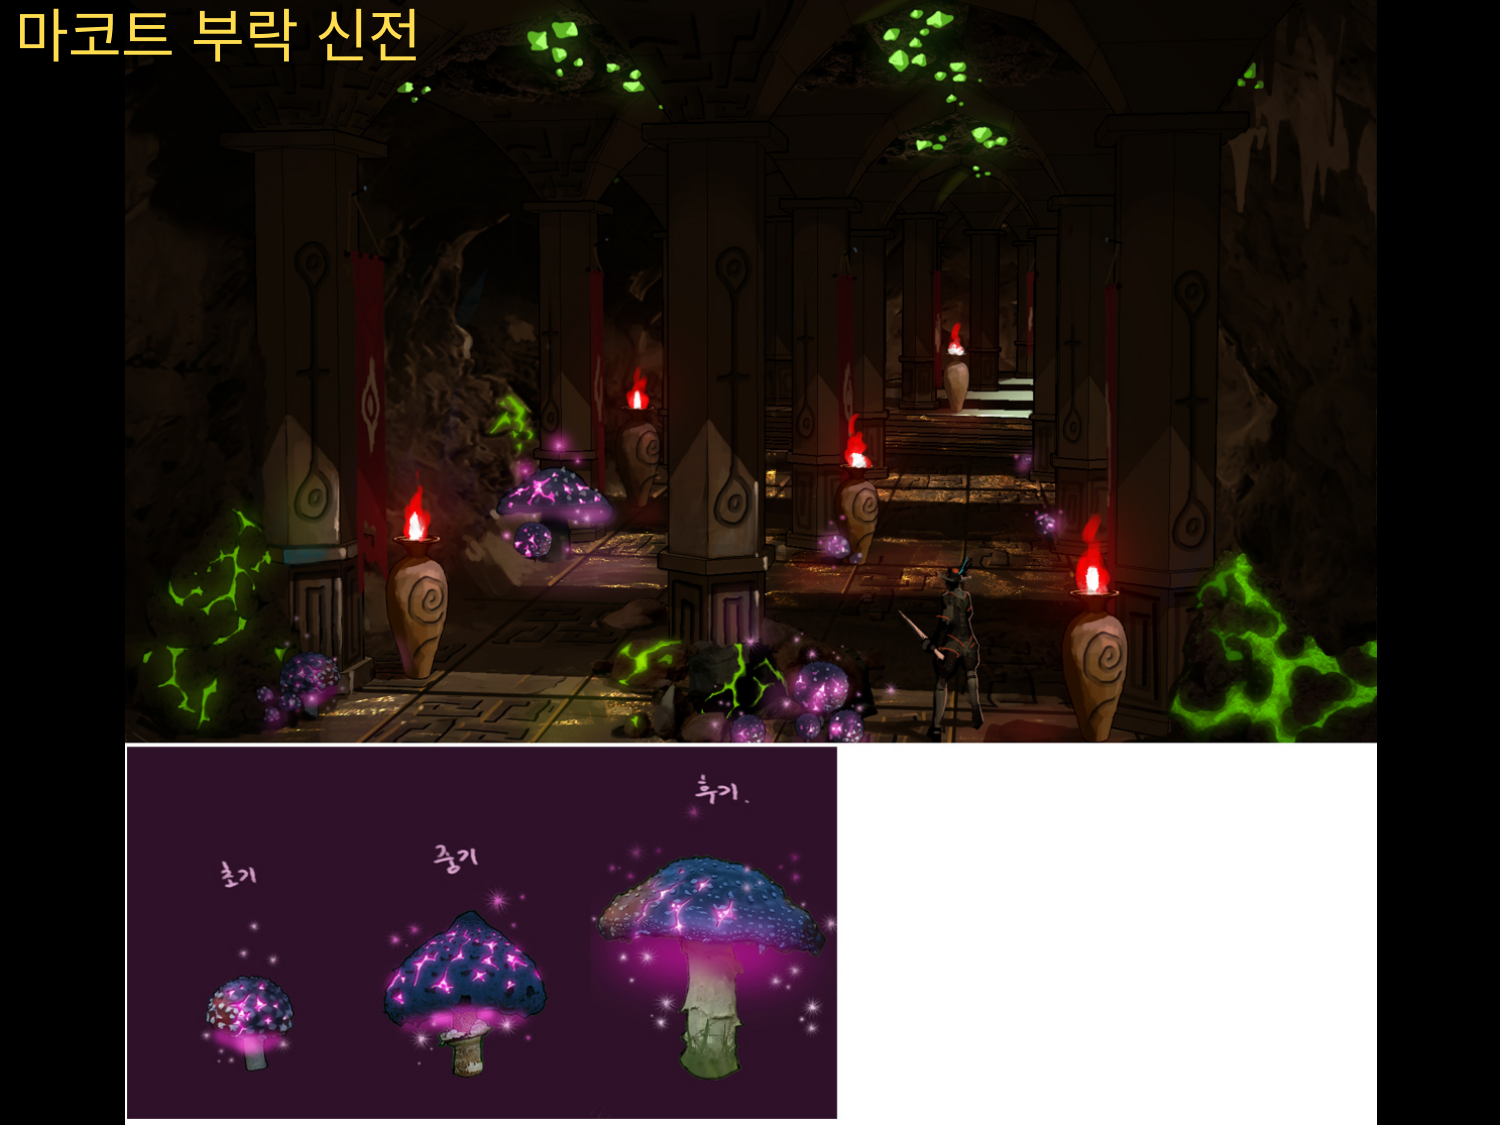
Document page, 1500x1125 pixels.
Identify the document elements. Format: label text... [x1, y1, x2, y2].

title 마코트 부락 신전 [0, 0, 123, 79]
picture [125, 0, 1377, 1125]
